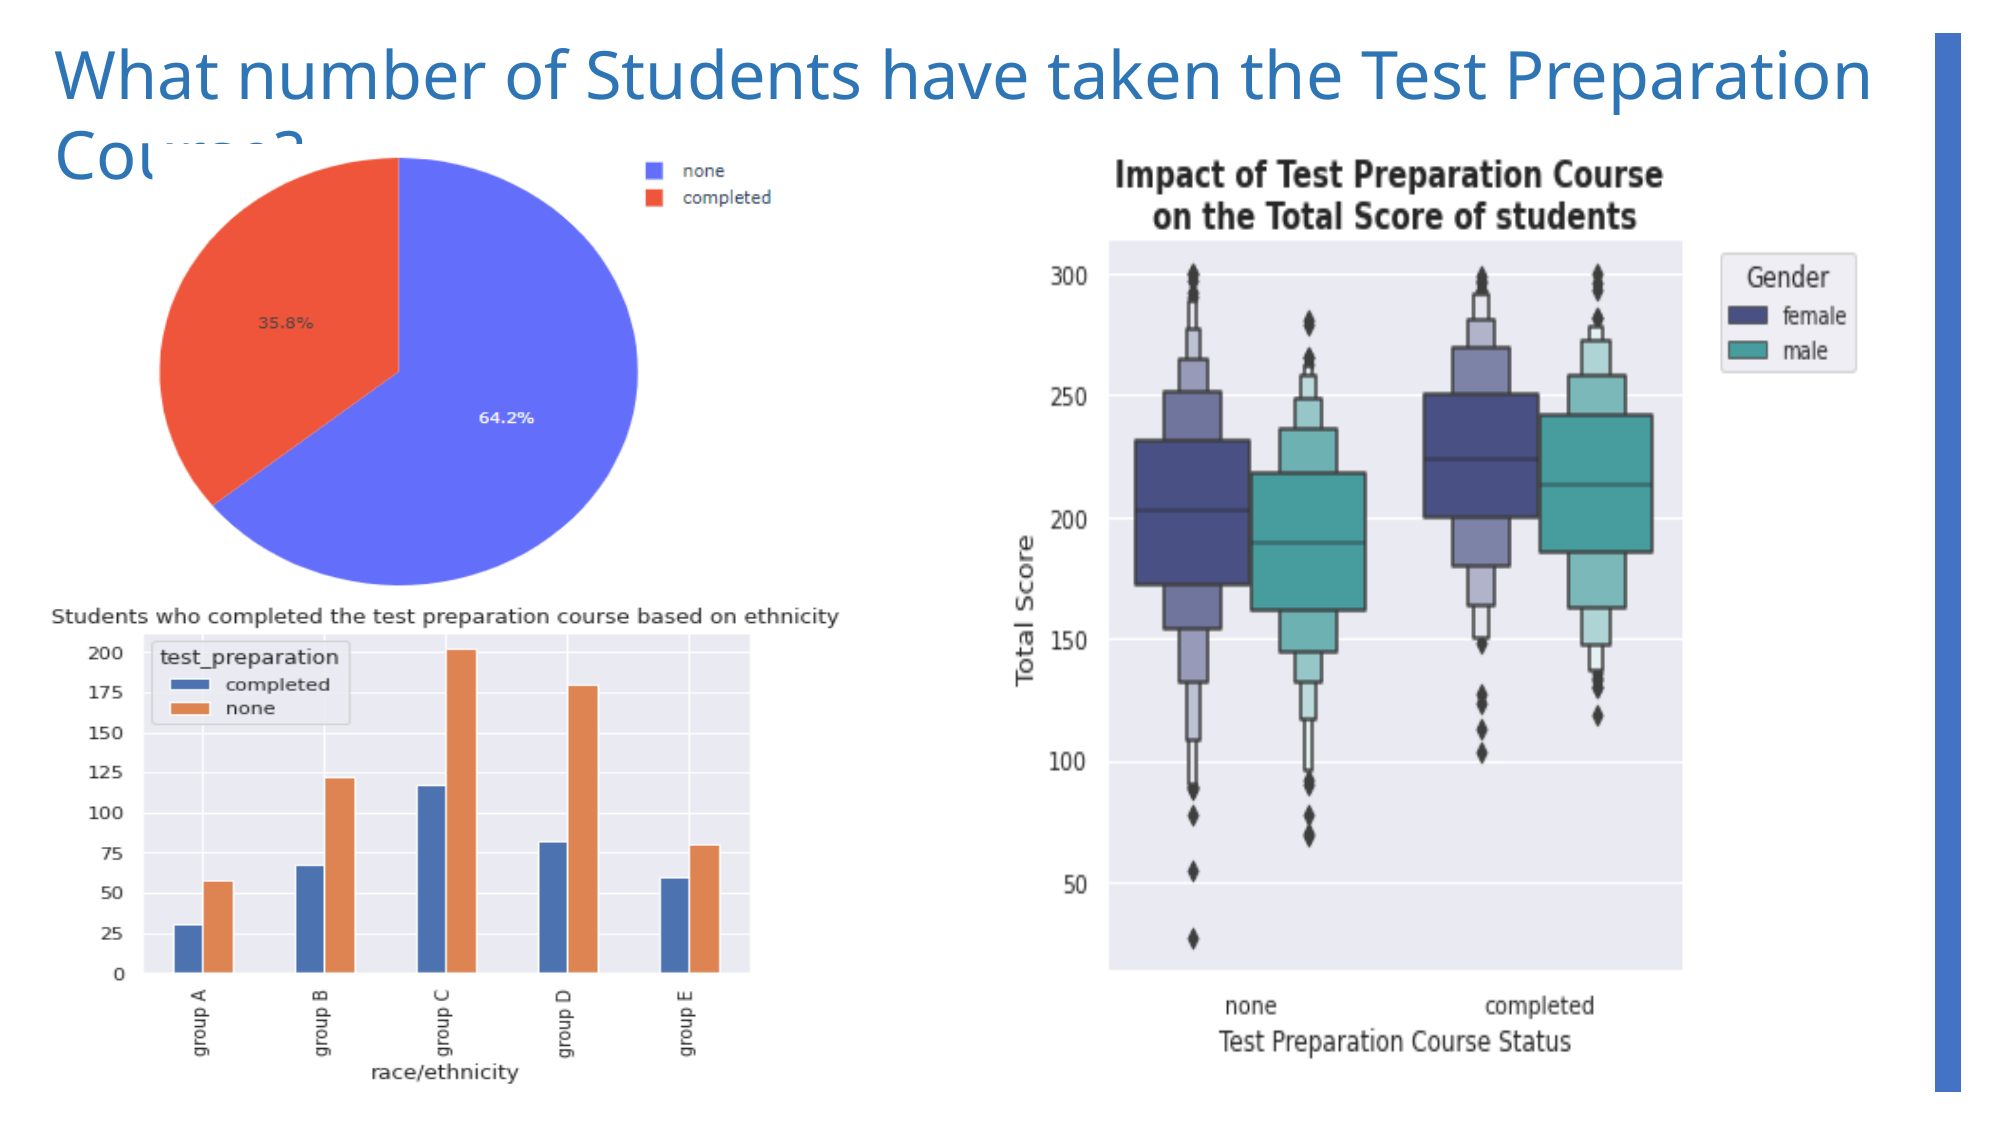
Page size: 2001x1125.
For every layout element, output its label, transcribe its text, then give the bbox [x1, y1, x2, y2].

text_box [1935, 33, 1961, 1092]
picture [39, 144, 852, 1095]
picture [1003, 144, 1869, 1073]
text_box What number of Students have taken the Test Preparation Course? [39, 25, 1898, 201]
